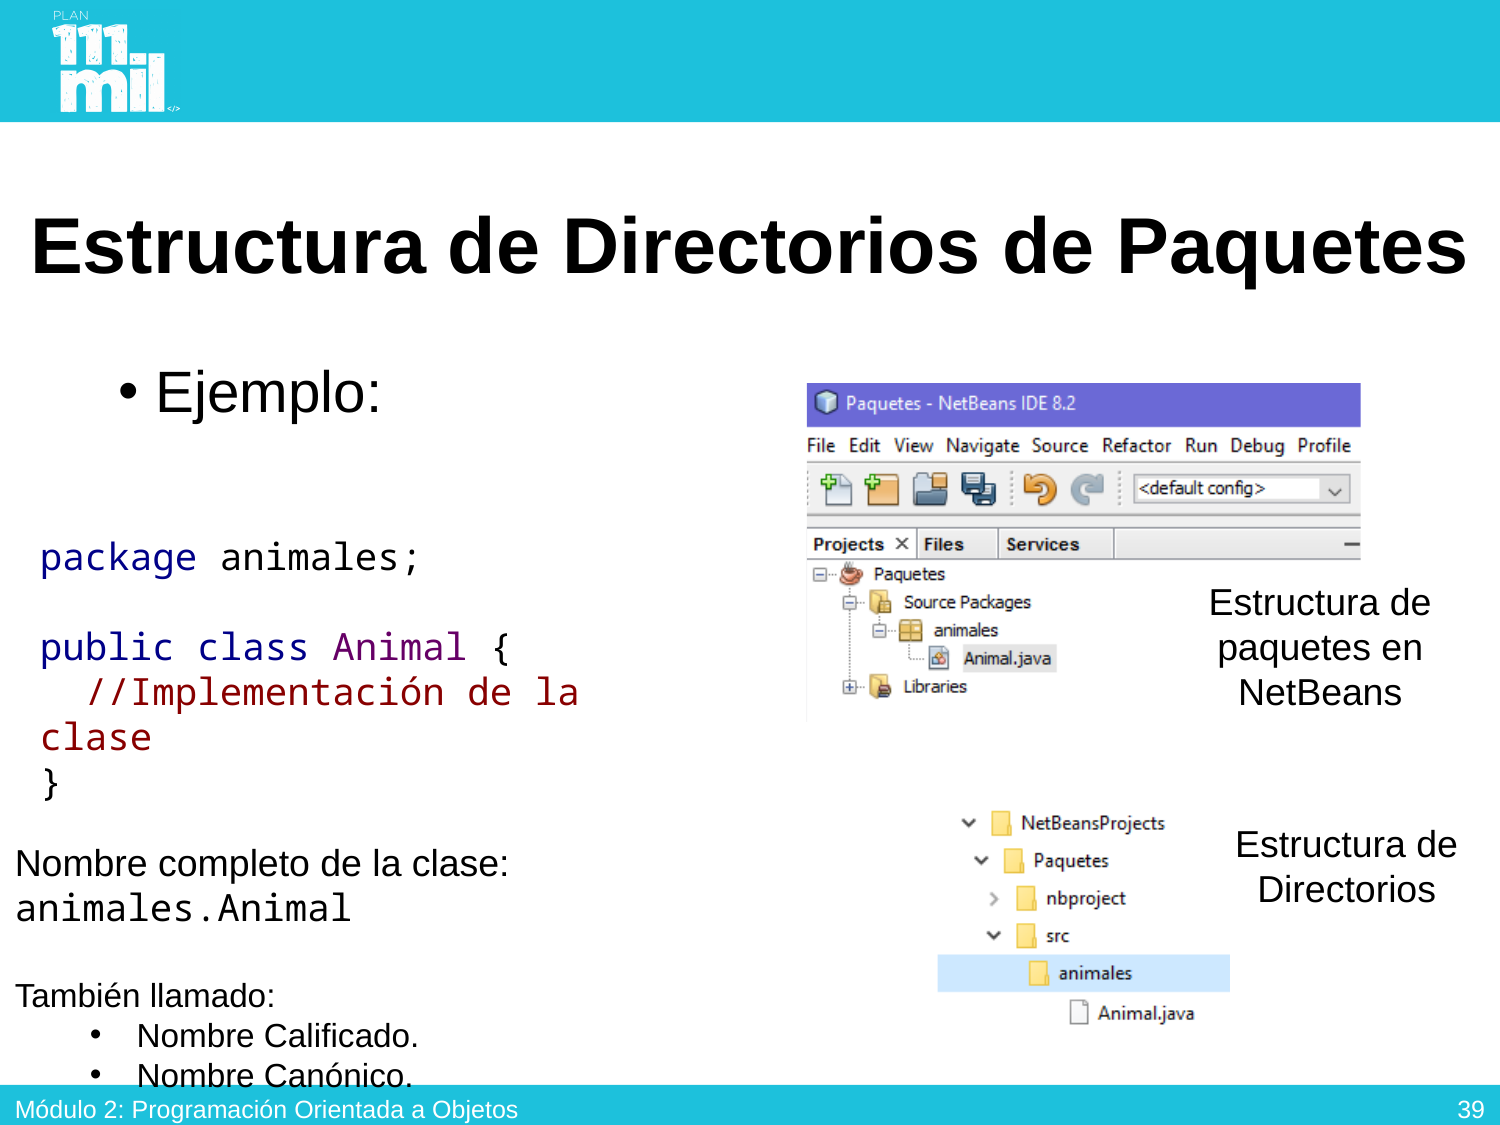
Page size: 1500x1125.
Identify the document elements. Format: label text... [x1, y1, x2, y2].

text_box Estructura de Directorios [1241, 812, 1477, 918]
text_box package animales; public class Animal { //Implementación de la clase } [24, 525, 694, 811]
text_box Nombre completo de la clase: animales.Animal También llamado: Nombre Calificado. Nombre Canónico. [0, 832, 863, 1102]
list Ejemplo: [103, 354, 1397, 1069]
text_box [937, 802, 1241, 1053]
title Estructura de Directorios de Paquetes [0, 147, 1500, 348]
picture [806, 383, 1361, 722]
slide_number 38 [1162, 1078, 1500, 1125]
footer Módulo 2: Programación Orientada a Objetos [0, 1102, 560, 1125]
text_box Estructura de paquetes en NetBeans [1361, 570, 1450, 721]
